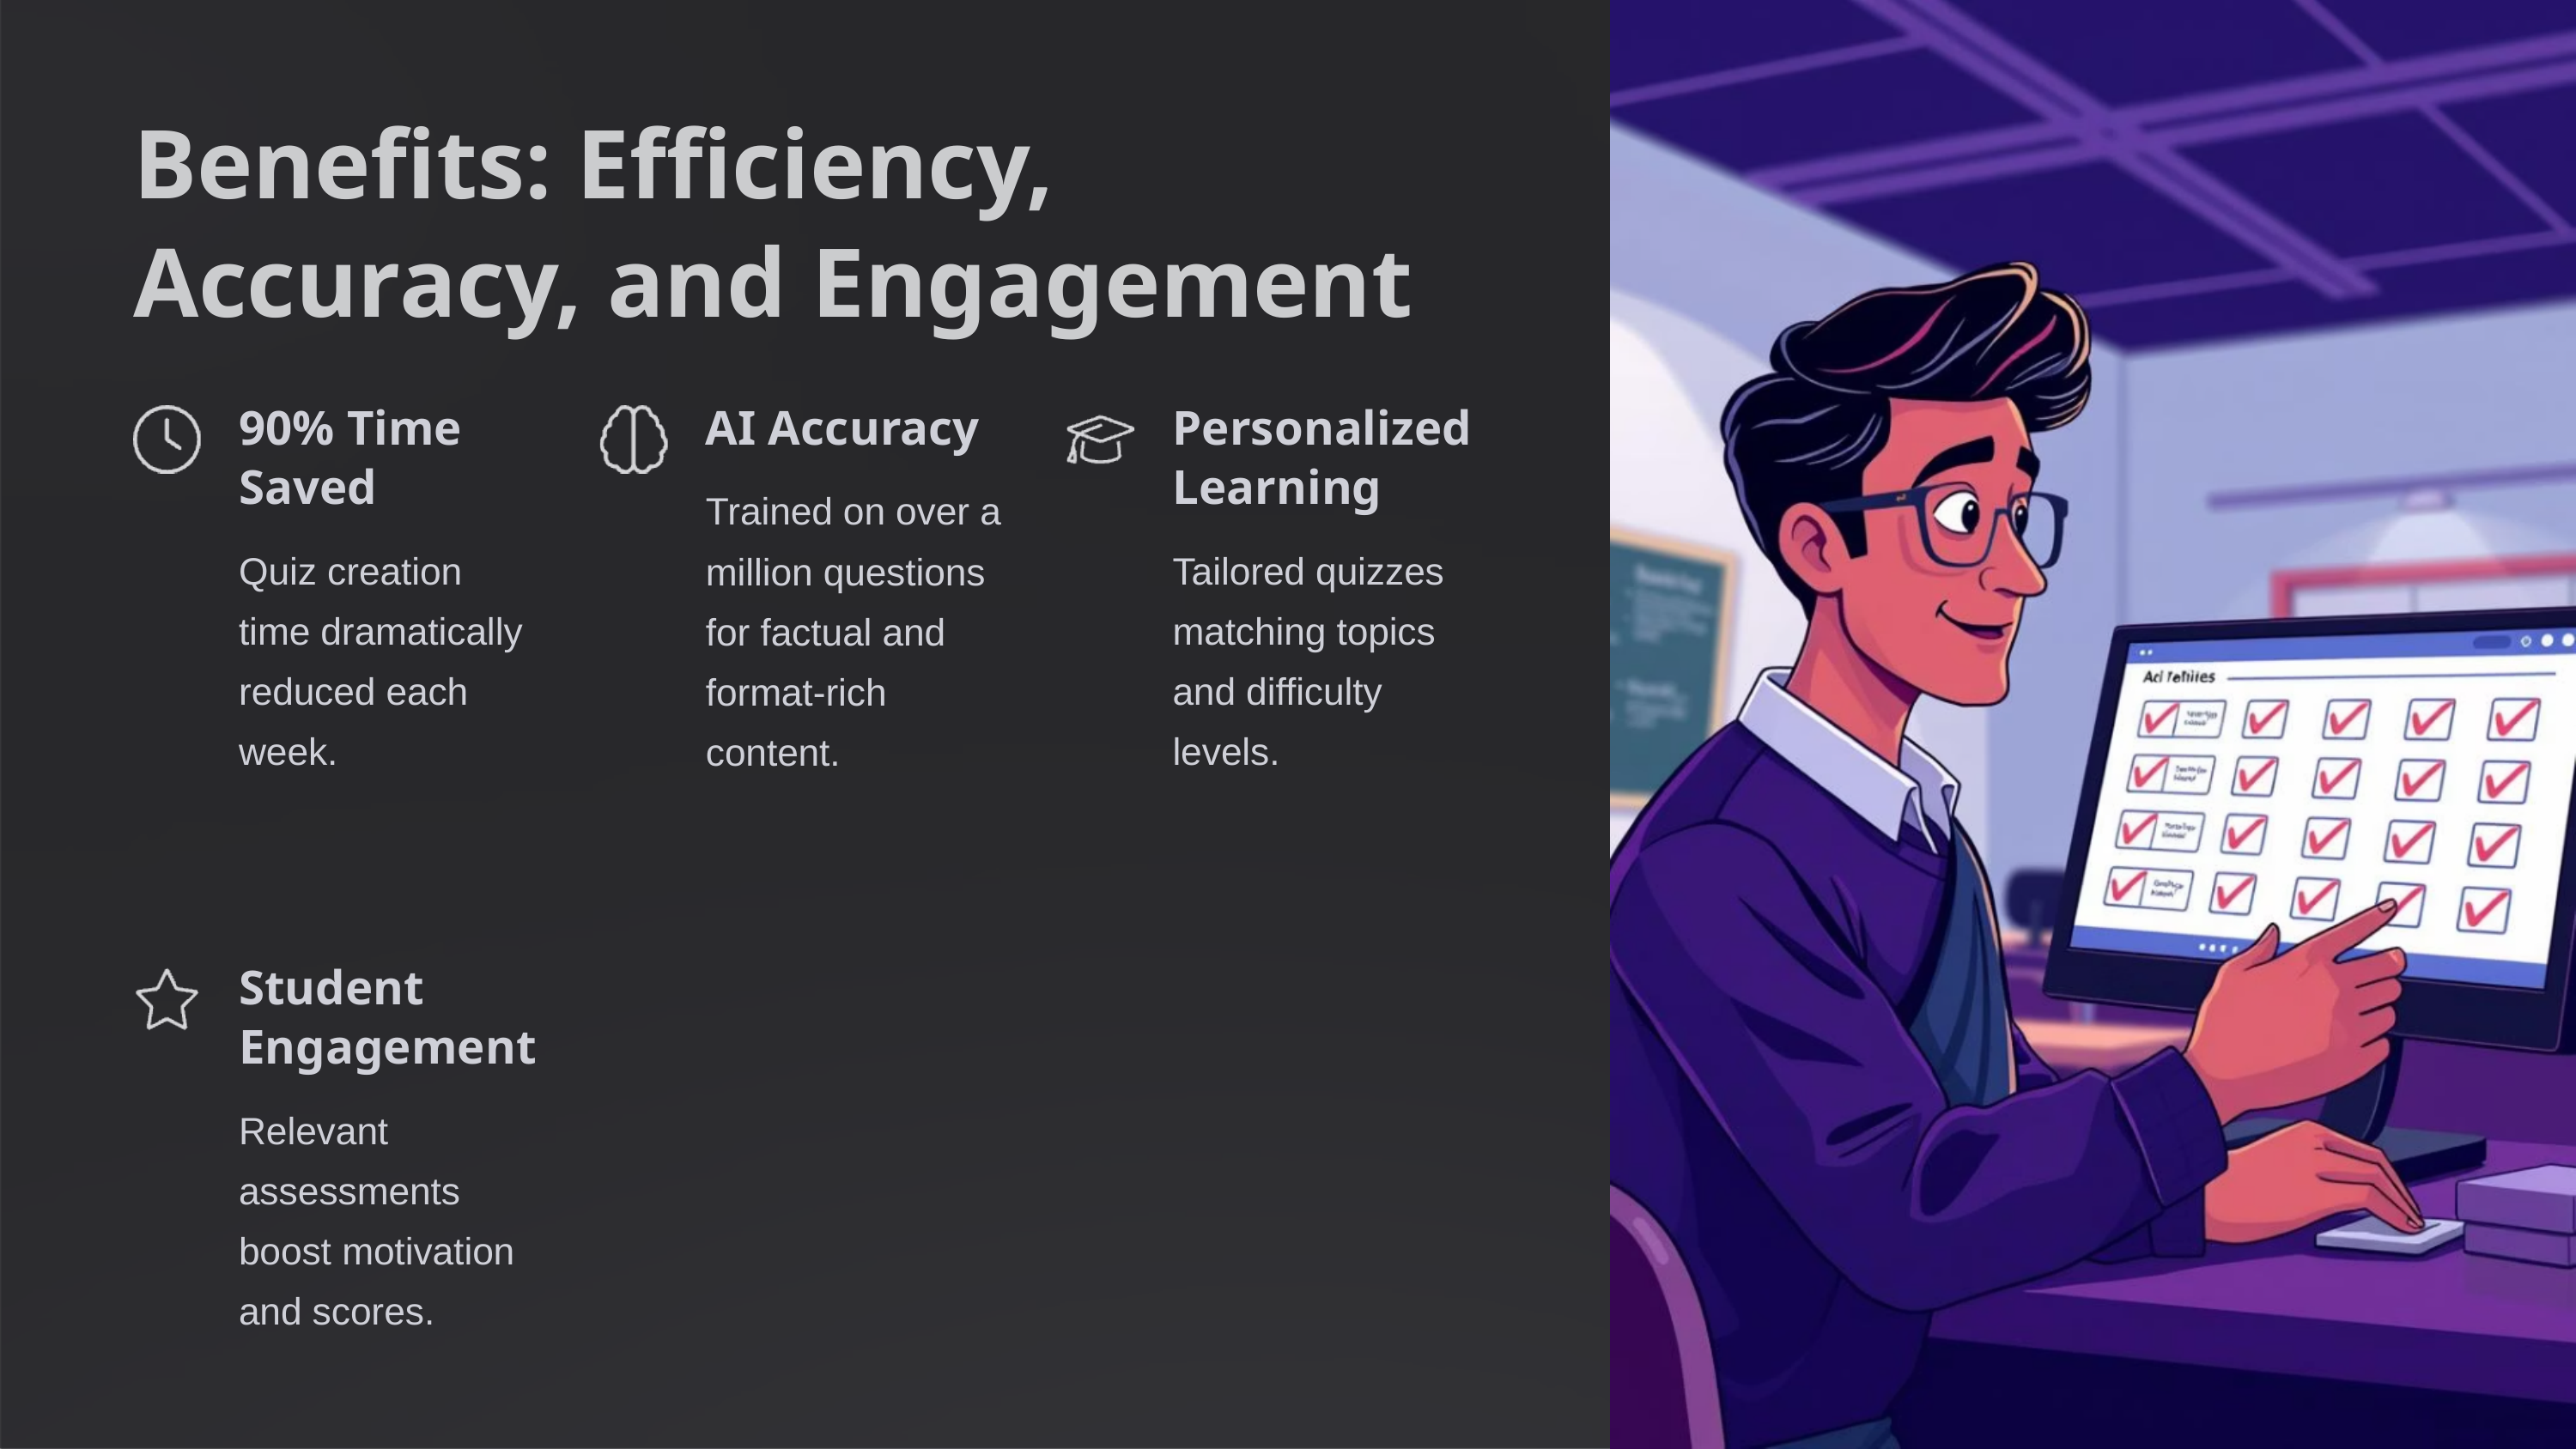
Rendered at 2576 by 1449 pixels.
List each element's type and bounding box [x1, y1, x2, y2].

text_box [0, 0, 2576, 1449]
text_box [132, 104, 1478, 343]
text_box [238, 1100, 544, 1344]
text_box [238, 540, 544, 846]
text_box [705, 481, 1011, 786]
text_box [705, 398, 1011, 459]
text_box [238, 398, 544, 518]
text_box [1172, 398, 1478, 518]
text_box [1172, 540, 1478, 785]
text_box [238, 958, 544, 1078]
